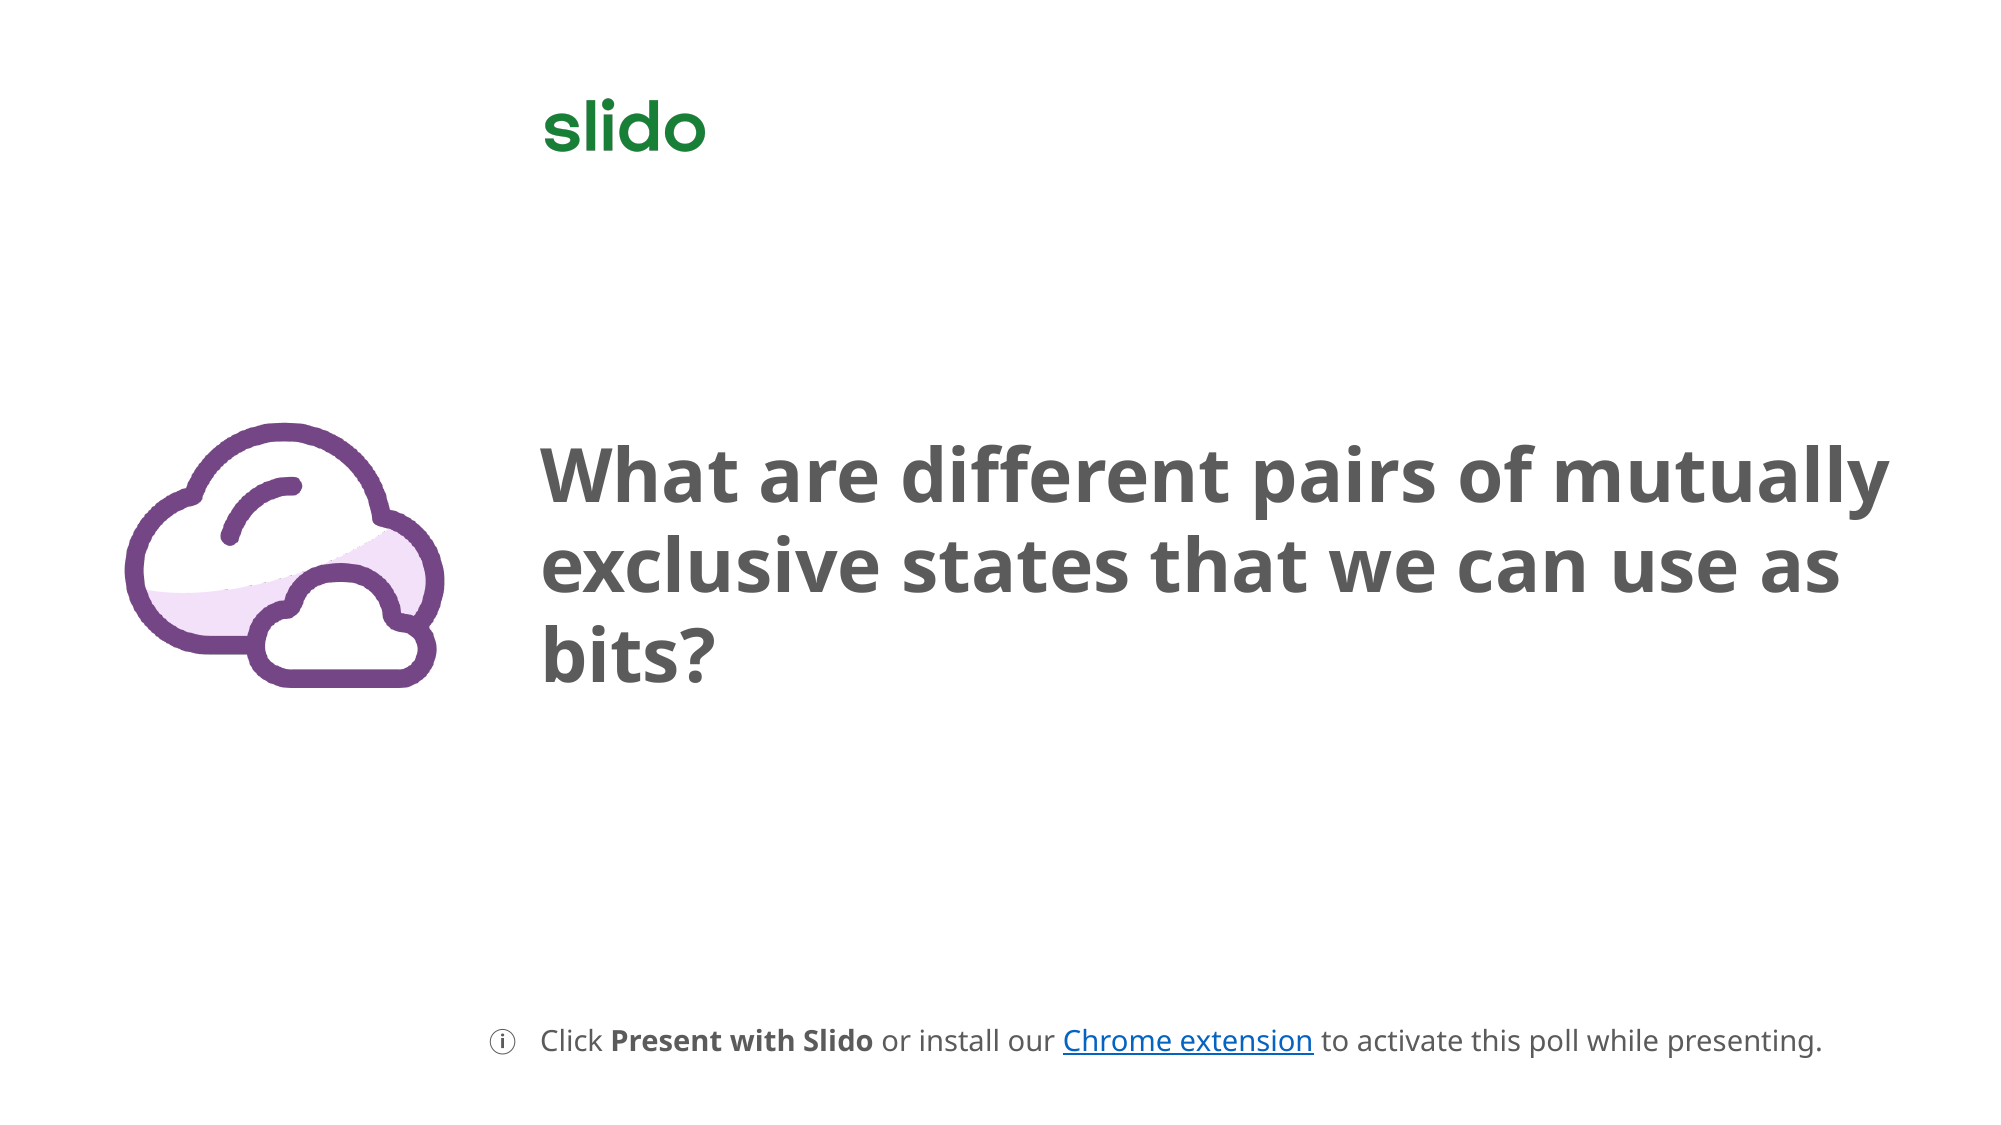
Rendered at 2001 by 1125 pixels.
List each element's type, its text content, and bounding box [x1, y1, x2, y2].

text_box ⓘ [474, 999, 524, 1084]
picture [529, 83, 722, 168]
text_box What are different pairs of mutually exclusive states that we can use as bits? [524, 421, 1917, 704]
picture [83, 362, 484, 763]
text_box Click Present with Slido or install our Chrome extension to activate this poll while presenting. [524, 999, 1917, 1084]
